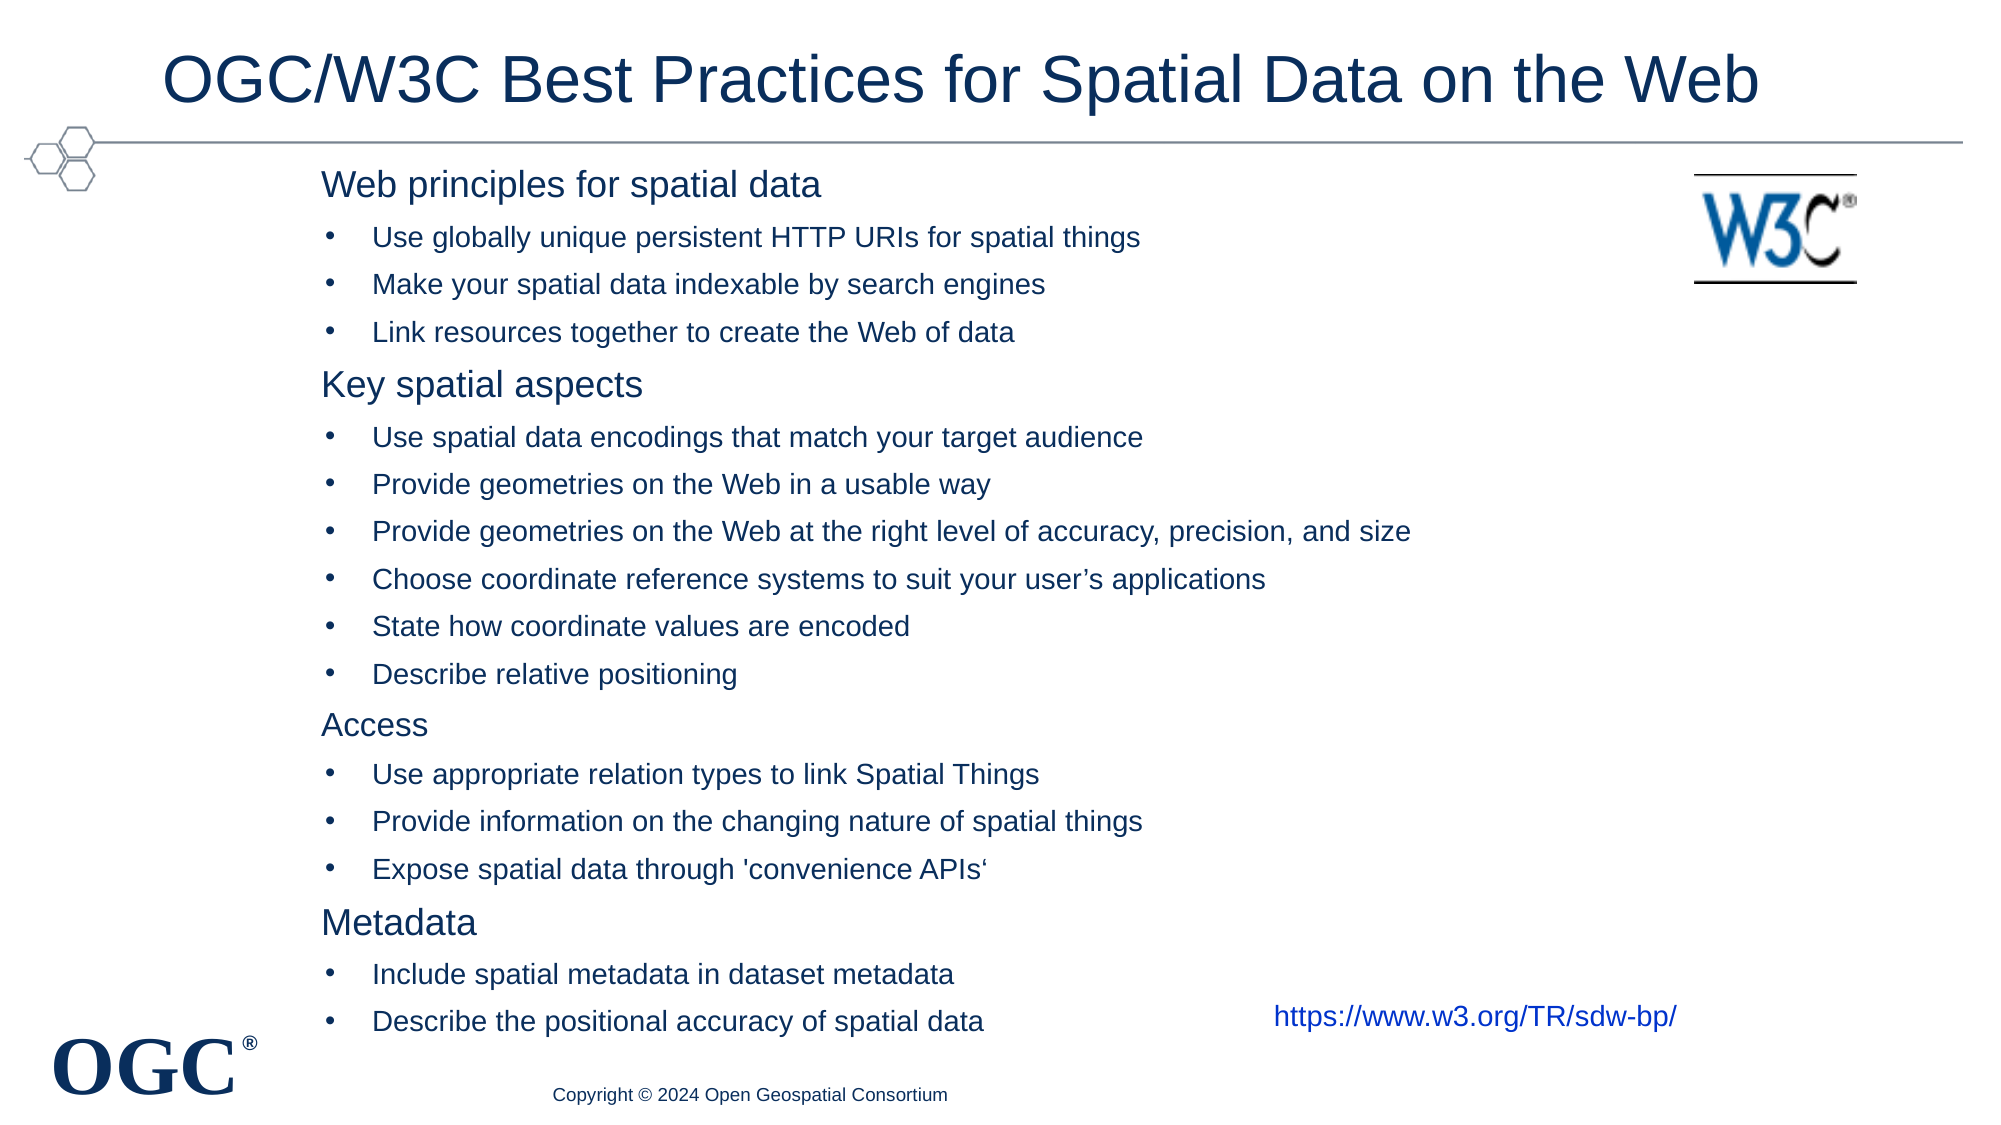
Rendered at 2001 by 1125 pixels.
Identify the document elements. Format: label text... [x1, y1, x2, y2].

footer Copyright © 2024 Open Geospatial Consortium [487, 1074, 1013, 1113]
list Web principles for spatial data Use globally unique persistent HTTP URIs for spatial things Make your spatial data indexable by search engines Link resources together to create the Web of data Key spatial aspects Use spatial data encodings that match your target audience Provide geometries on the Web in a usable way Provide geometries on the Web at the right level of accuracy, precision, and size Choose coordinate reference systems to suit your user’s applications State how coordinate values are encoded Describe relative positioning Access Use appropriate relation types to link Spatial Things Provide information on the changing nature of spatial things Expose spatial data through 'convenience APIs‘ Metadata Include spatial metadata in dataset metadata Describe the positional accuracy of spatial data [301, 150, 1621, 953]
picture [24, 125, 1963, 284]
text_box https://www.w3.org/TR/sdw-bp/ [1259, 990, 1693, 1040]
title OGC/W3C Best Practices for Spatial Data on the Web [43, 24, 1882, 138]
text_box [365, 37, 1688, 125]
